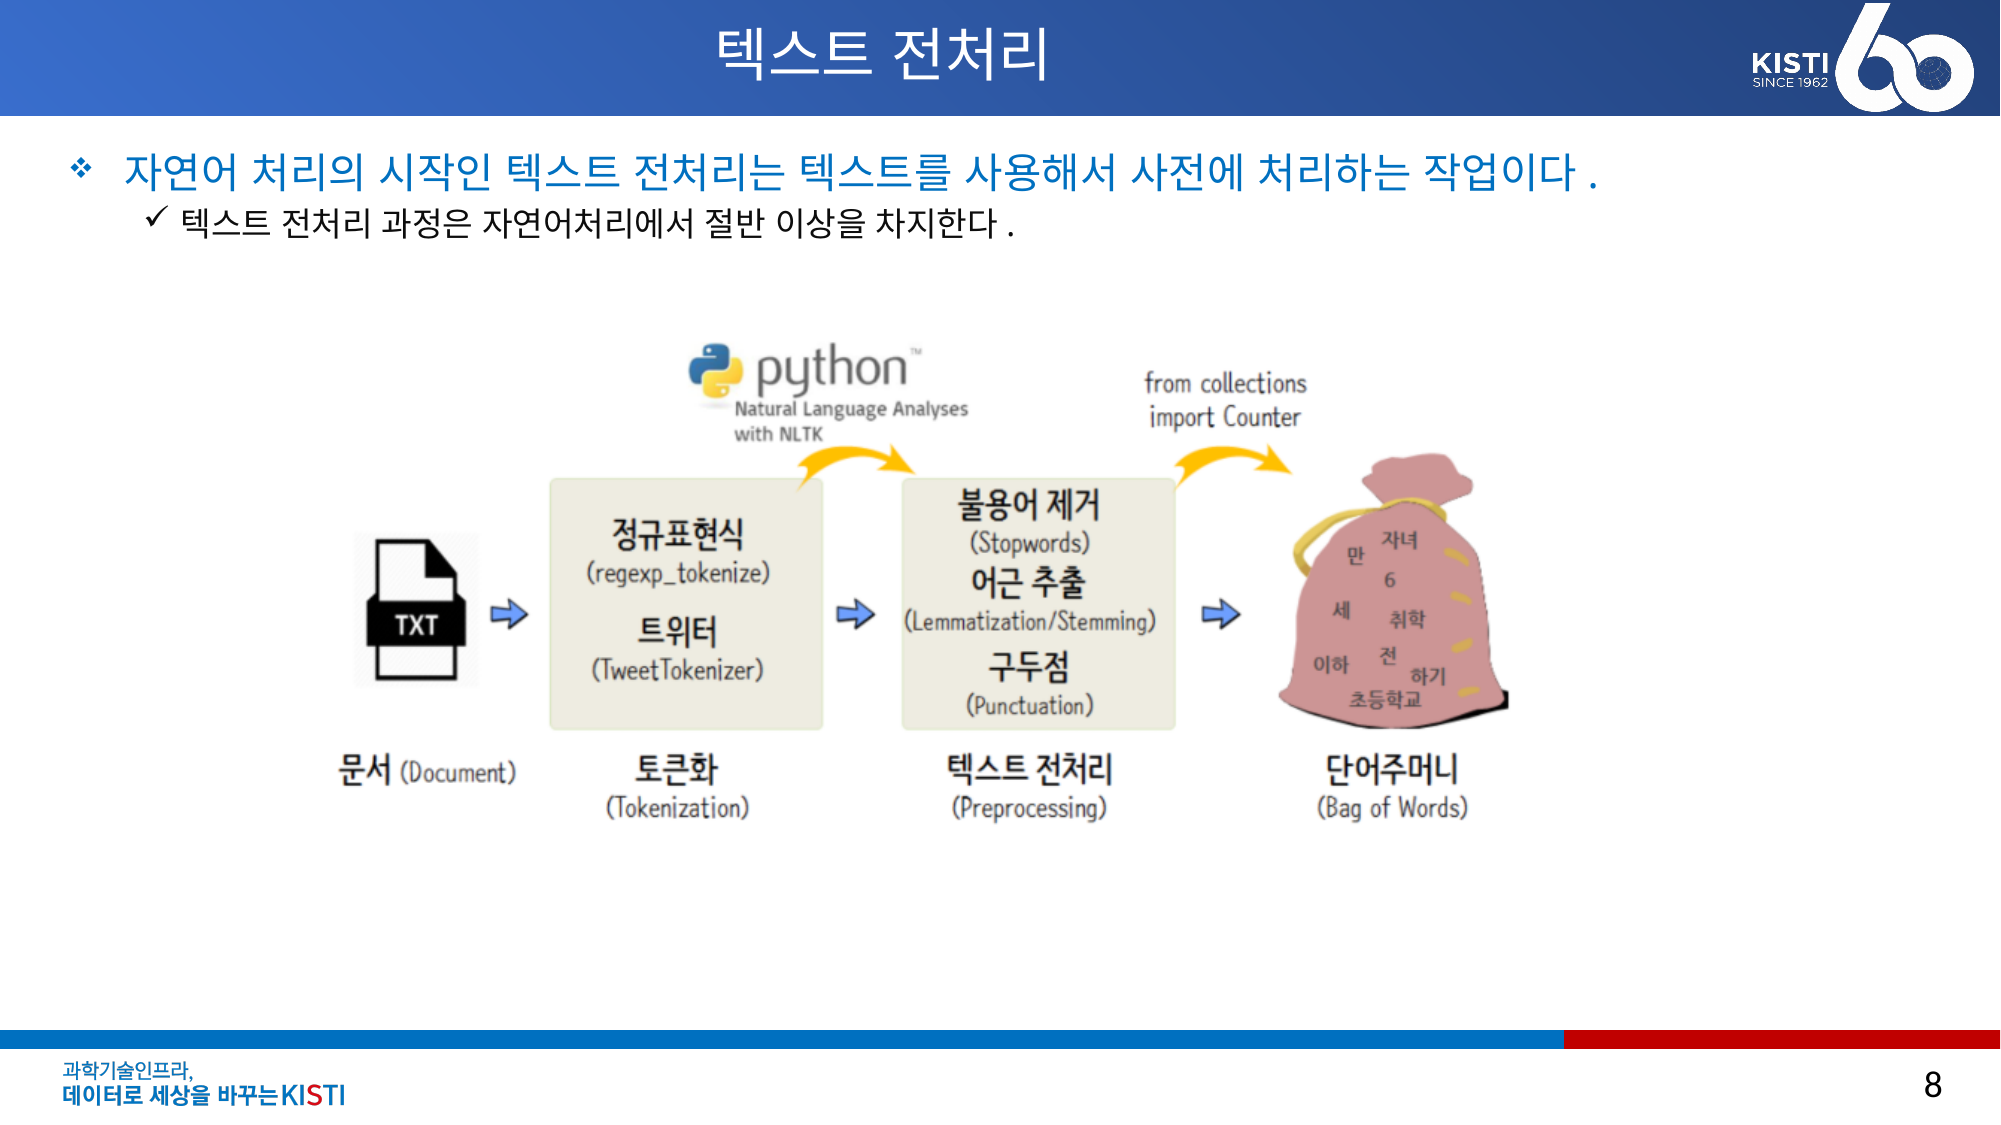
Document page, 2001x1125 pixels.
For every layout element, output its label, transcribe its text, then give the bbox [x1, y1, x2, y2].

list 자연어 처리의 시작인 텍스트 전처리는 텍스트를 사용해서 사전에 처리하는 작업이다. 텍스트 전처리 과정은 자연어처리에서 절반 이상을 차지한다. [53, 144, 1947, 1015]
picture [1753, 3, 1974, 112]
picture [63, 1061, 344, 1106]
picture [315, 313, 1540, 880]
slide_number 8 [1605, 1053, 1958, 1113]
title 텍스트 전처리 [63, 0, 1720, 116]
